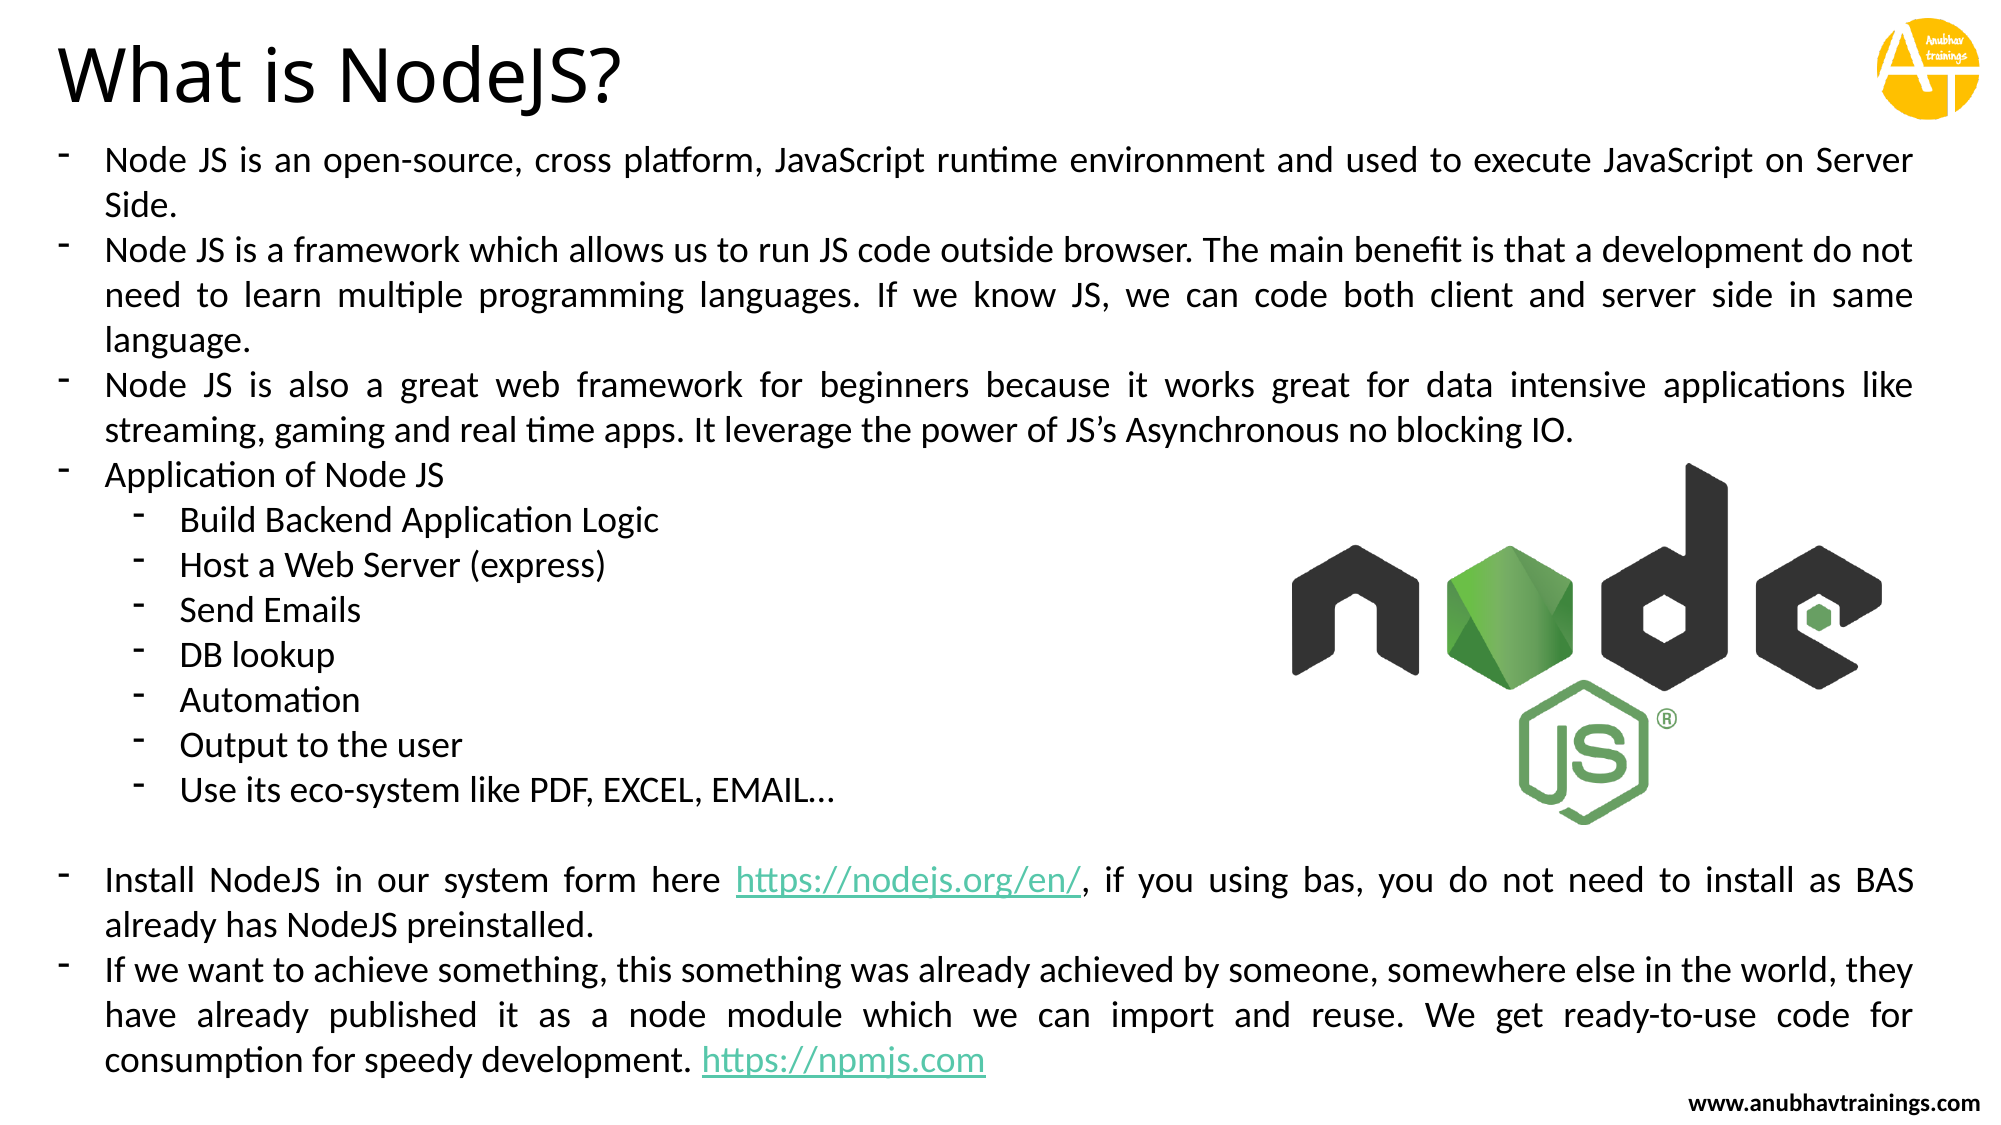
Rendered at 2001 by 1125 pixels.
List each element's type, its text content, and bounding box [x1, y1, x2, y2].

picture [1866, 11, 1985, 128]
text_box What is NodeJS? [42, 30, 1319, 127]
footer www.anubhavtrainings.com [1669, 1089, 2000, 1114]
picture [1292, 463, 1883, 825]
text_box Node JS is an open-source, cross platform, JavaScript runtime environment and used to execute JavaScript on Server Side. Node JS is a framework which allows us to run JS code outside browser. The main benefit is that a development do not need to learn multiple programming languages. If we know JS, we can code both client and server side in same language. Node JS is also a great web framework for beginners because it works great for data intensive applications like streaming, gaming and real time apps. It leverage the power of JS’s Asynchronous no blocking IO. Application of Node JS Build Backend Application Logic Host a Web Server (express) Send Emails DB lookup Automation Output to the user Use its eco-system like PDF, EXCEL, EMAIL… Install NodeJS in our system form here https://nodejs.org/en/, if you using bas, you do not need to install as BAS already has NodeJS preinstalled. If we want to achieve something, this something was already achieved by someone, somewhere else in the world, they have already published it as a node module which we can import and reuse. We get ready-to-use code for consumption for speedy development. https://npmjs.com [42, 127, 1931, 1088]
